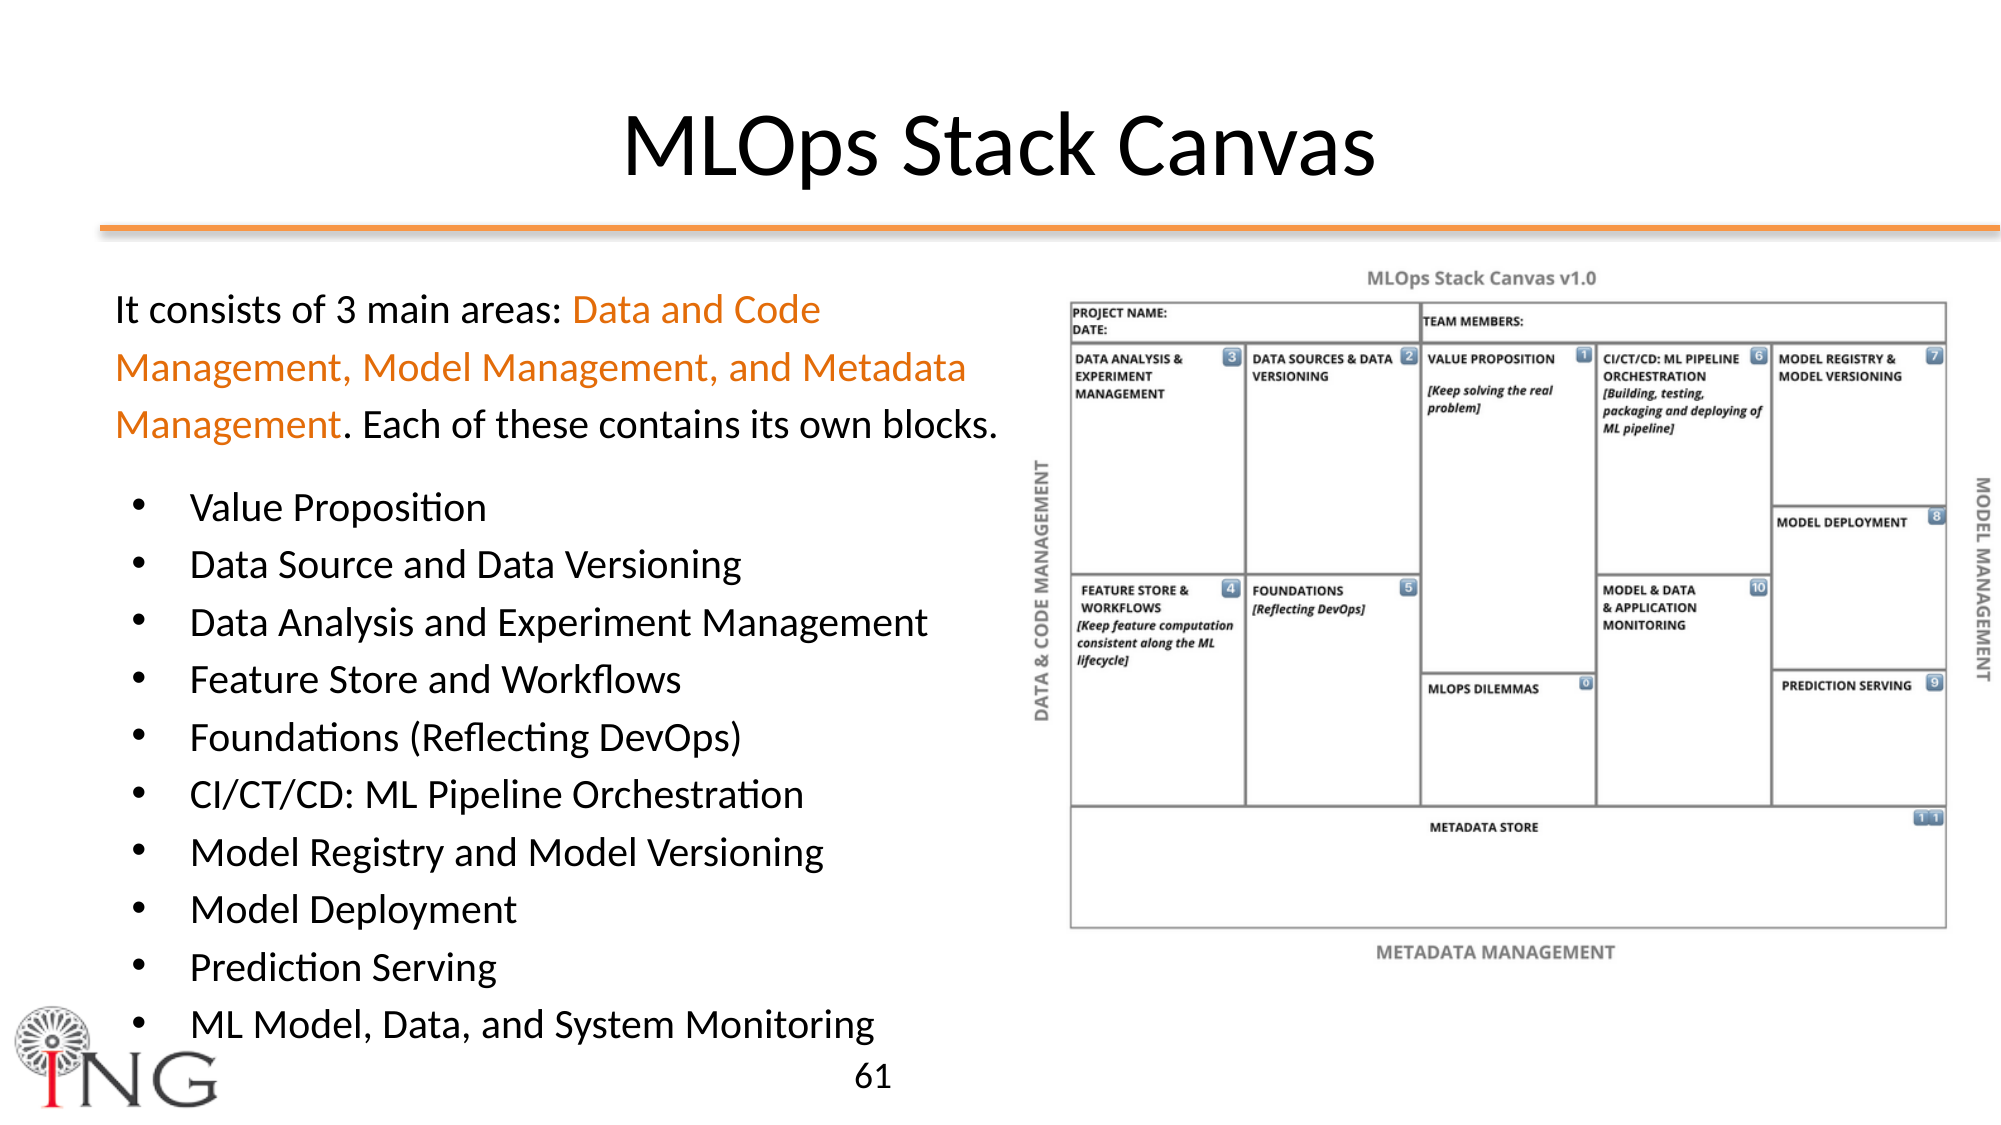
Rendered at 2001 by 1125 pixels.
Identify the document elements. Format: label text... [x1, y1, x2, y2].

slide_number ‹#› [839, 1043, 1900, 1104]
list It consists of 3 main areas: Data and Code Management, Model Management, and Metadata Management. Each of these contains its own blocks. Value Proposition Data Source and Data Versioning Data Analysis and Experiment Management Feature Store and Workflows Foundations (Reflecting DevOps) CI/CT/CD: ML Pipeline Orchestration Model Registry and Model Versioning Model Deployment Prediction Serving ML Model, Data, and System Monitoring [99, 266, 1049, 1010]
text_box MLOps Stack Canvas [99, 45, 1900, 233]
picture [0, 987, 244, 1125]
picture [1030, 257, 2000, 966]
